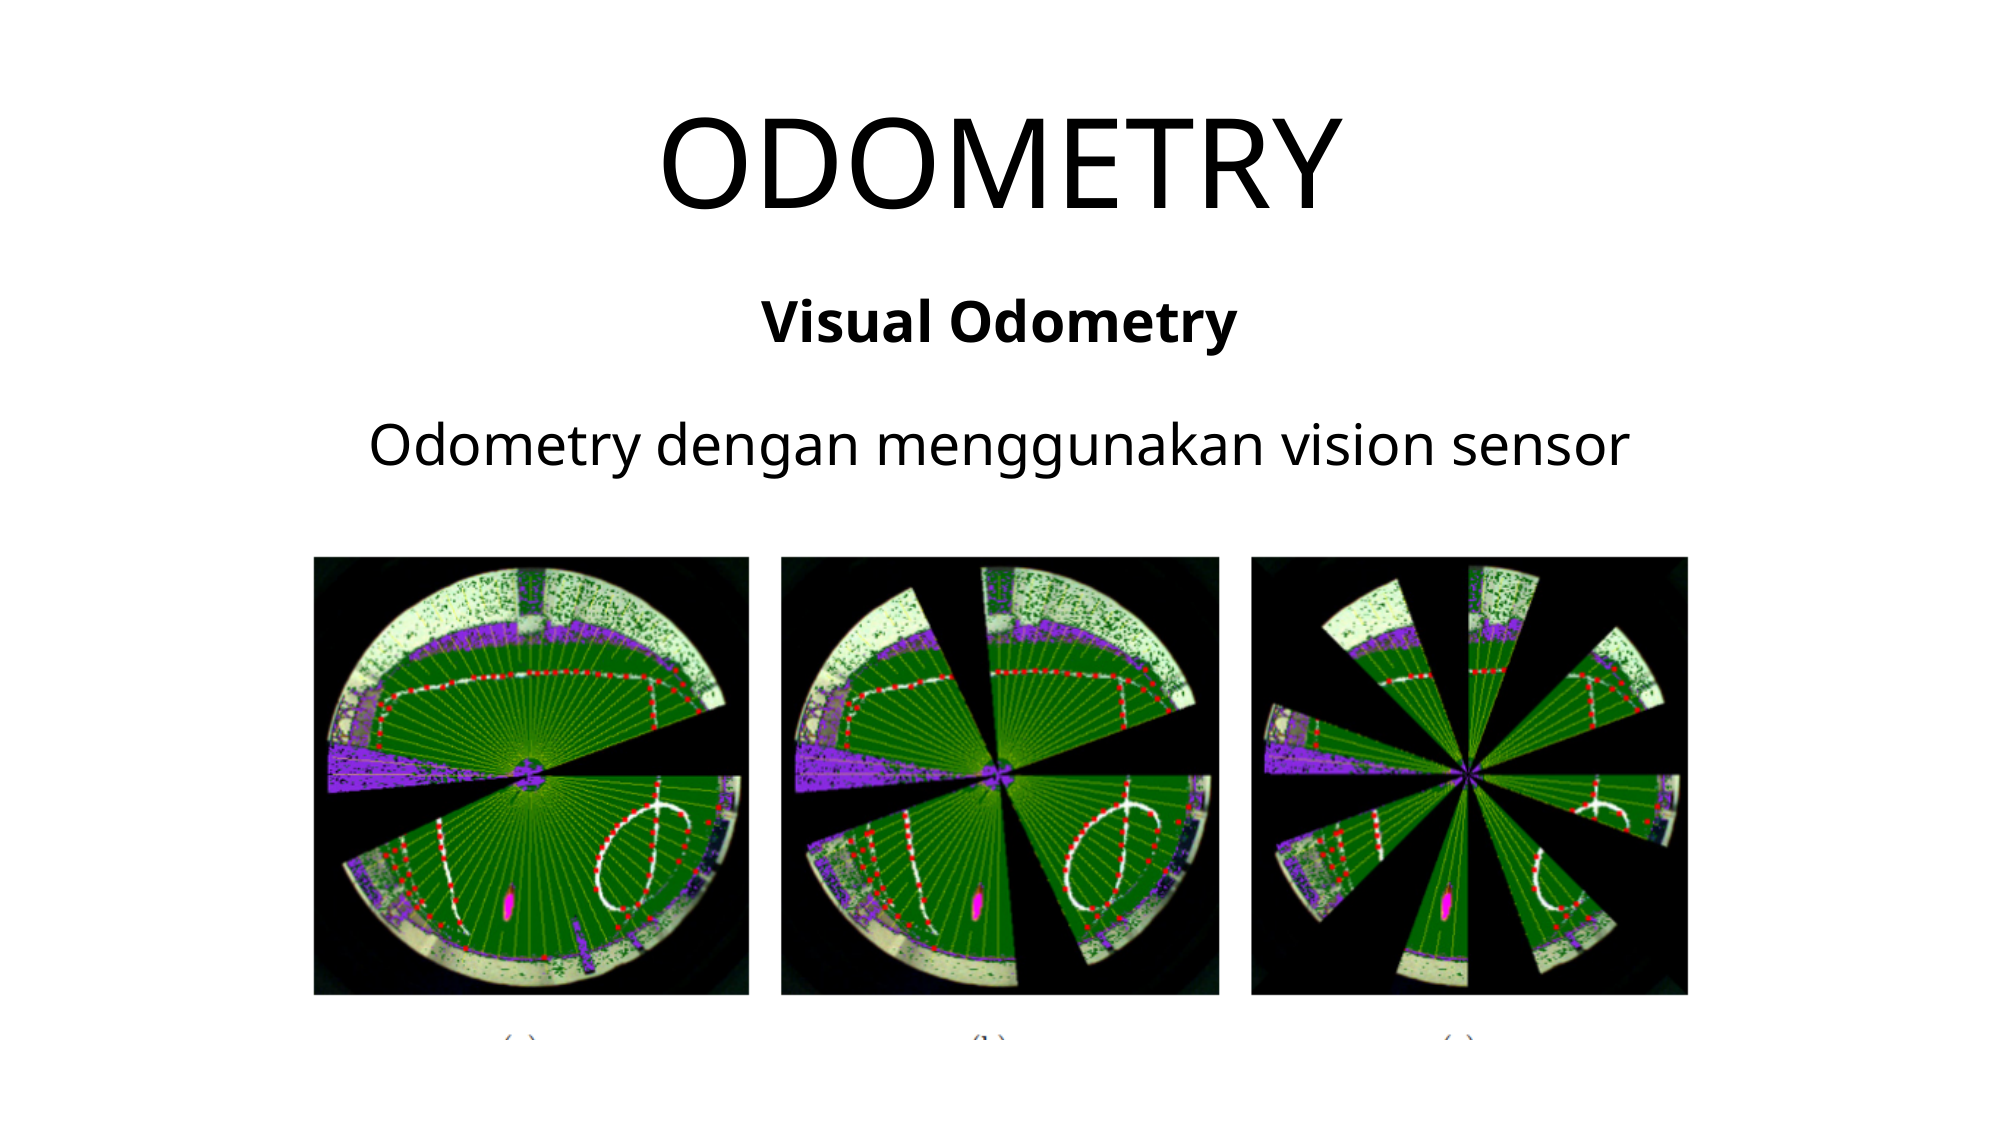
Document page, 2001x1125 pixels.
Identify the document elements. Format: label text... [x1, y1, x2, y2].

title ODOMETRY [137, 59, 1863, 243]
list Visual Odometry Odometry dengan menggunakan vision sensor [137, 243, 1863, 485]
picture [186, 527, 1826, 1040]
